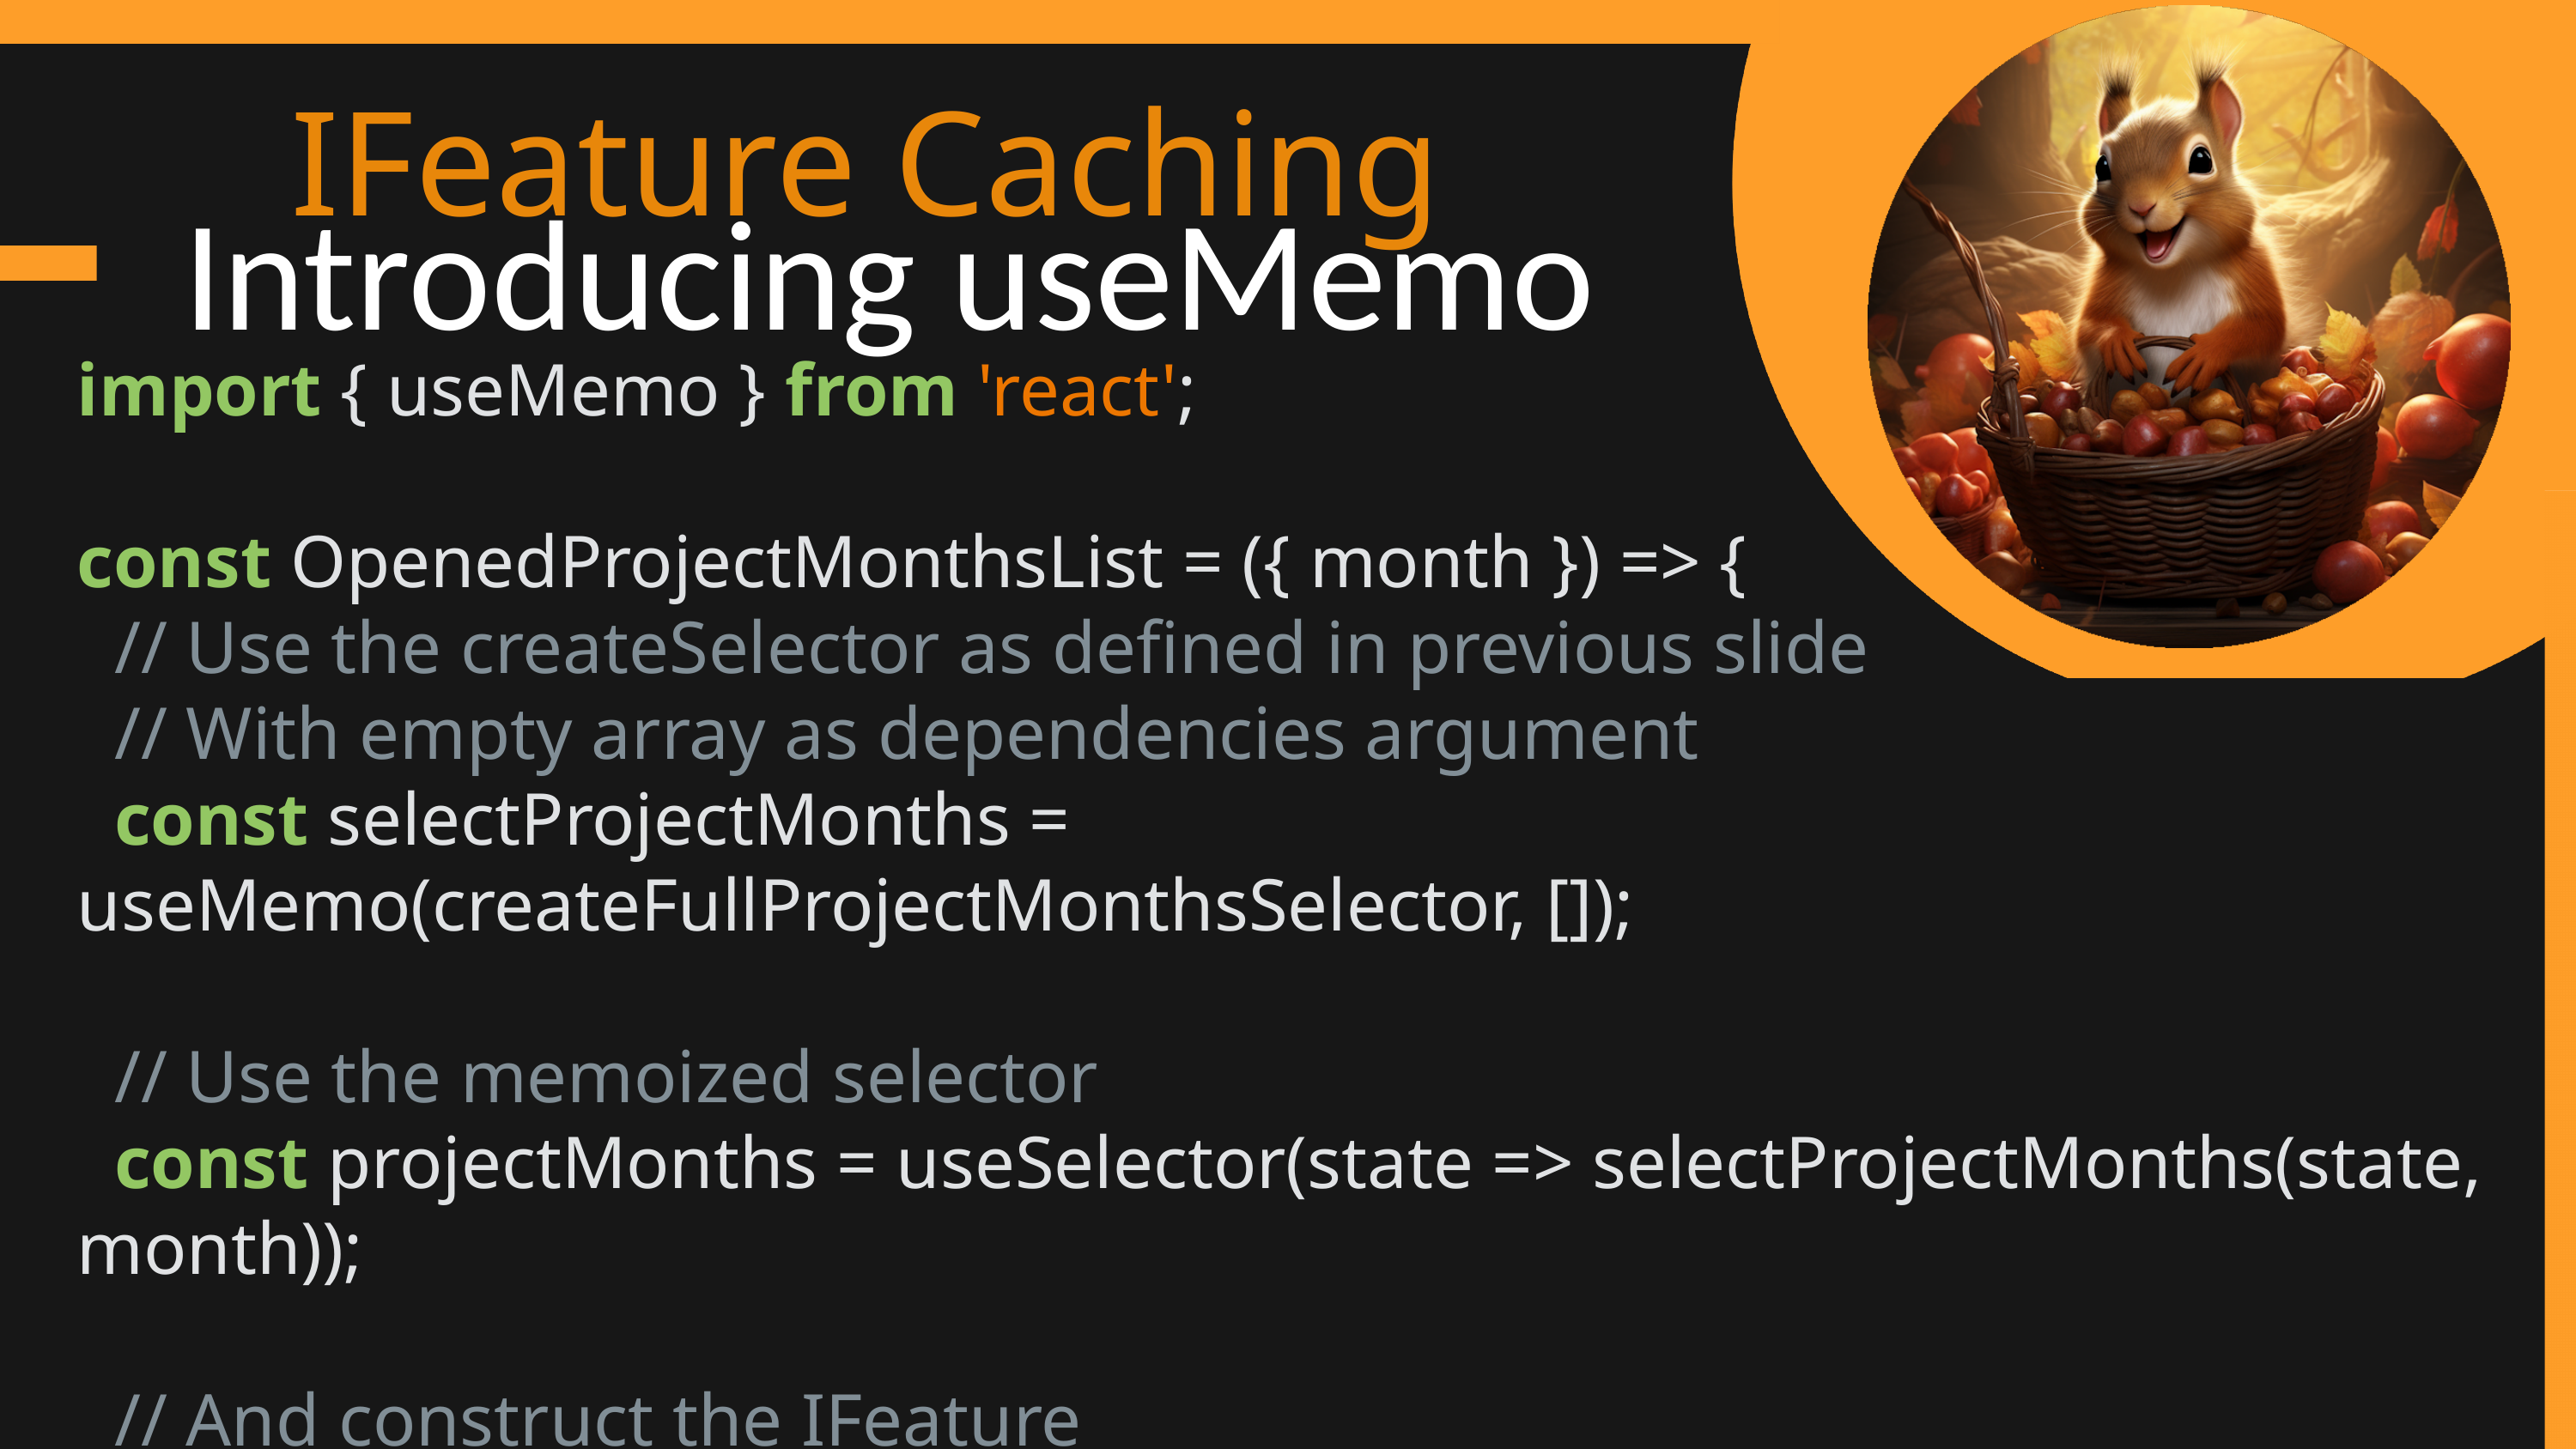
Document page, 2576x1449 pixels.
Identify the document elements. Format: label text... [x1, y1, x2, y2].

text_box IFeature Caching [0, 71, 1728, 246]
text_box import { useMemo } from 'react'; const OpenedProjectMonthsList = ({ month }) => { // Use the createSelector as defined in previous slide // With empty array as dependencies argument const selectProjectMonths = useMemo(createFullProjectMonthsSelector, []); // Use the memoized selector const projectMonths = useSelector(state => selectProjectMonths(state, month)); // And construct the IFeature return <List feature={projectMonthFeature(projectMonths)} />; }; [64, 337, 2519, 1449]
text_box Introducing useMemo [170, 166, 1659, 337]
picture [0, 245, 97, 281]
picture [0, 0, 2576, 1449]
